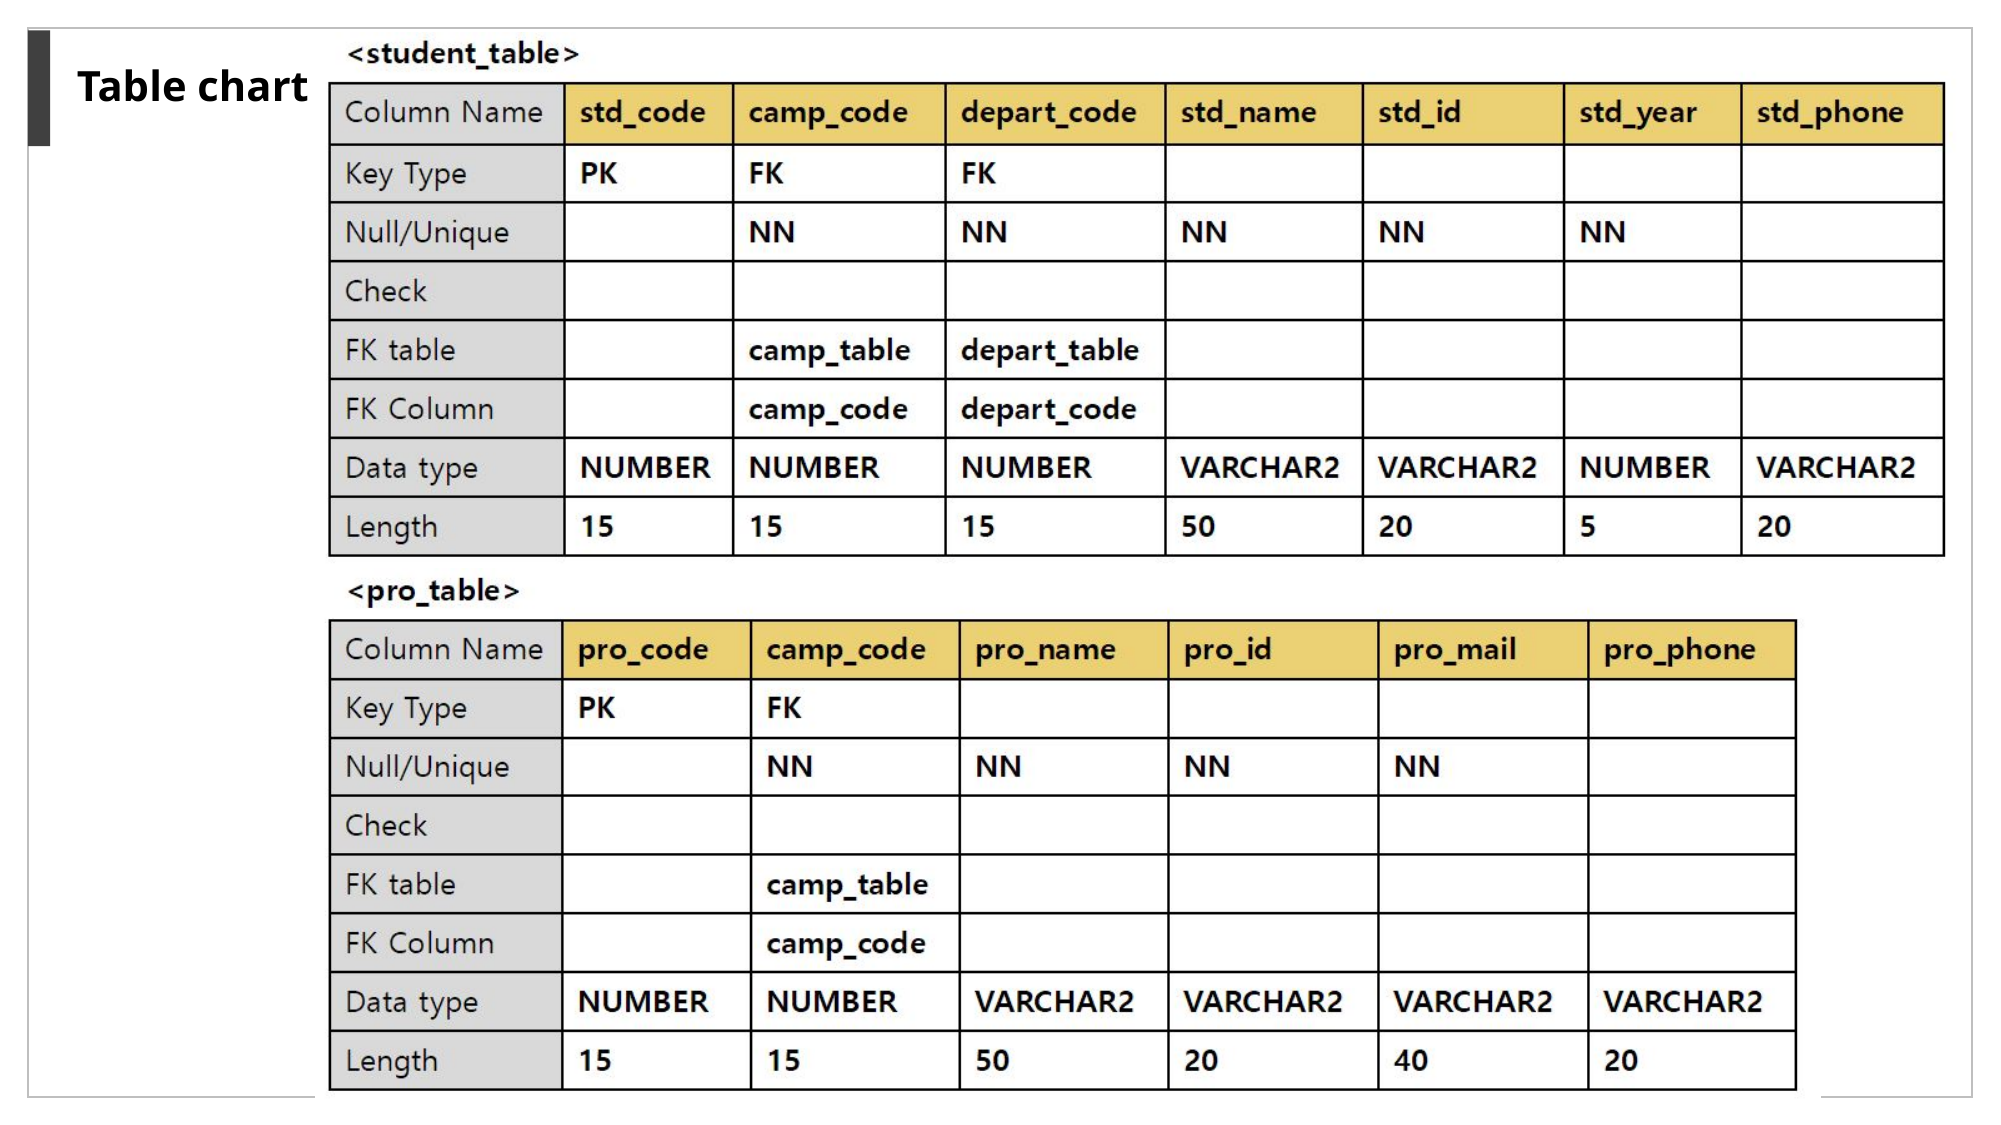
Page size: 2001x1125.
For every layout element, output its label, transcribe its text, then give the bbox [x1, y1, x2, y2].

text_box Table chart [61, 52, 316, 118]
text_box [27, 29, 51, 147]
picture [314, 32, 1965, 1116]
text_box [27, 27, 1973, 1098]
